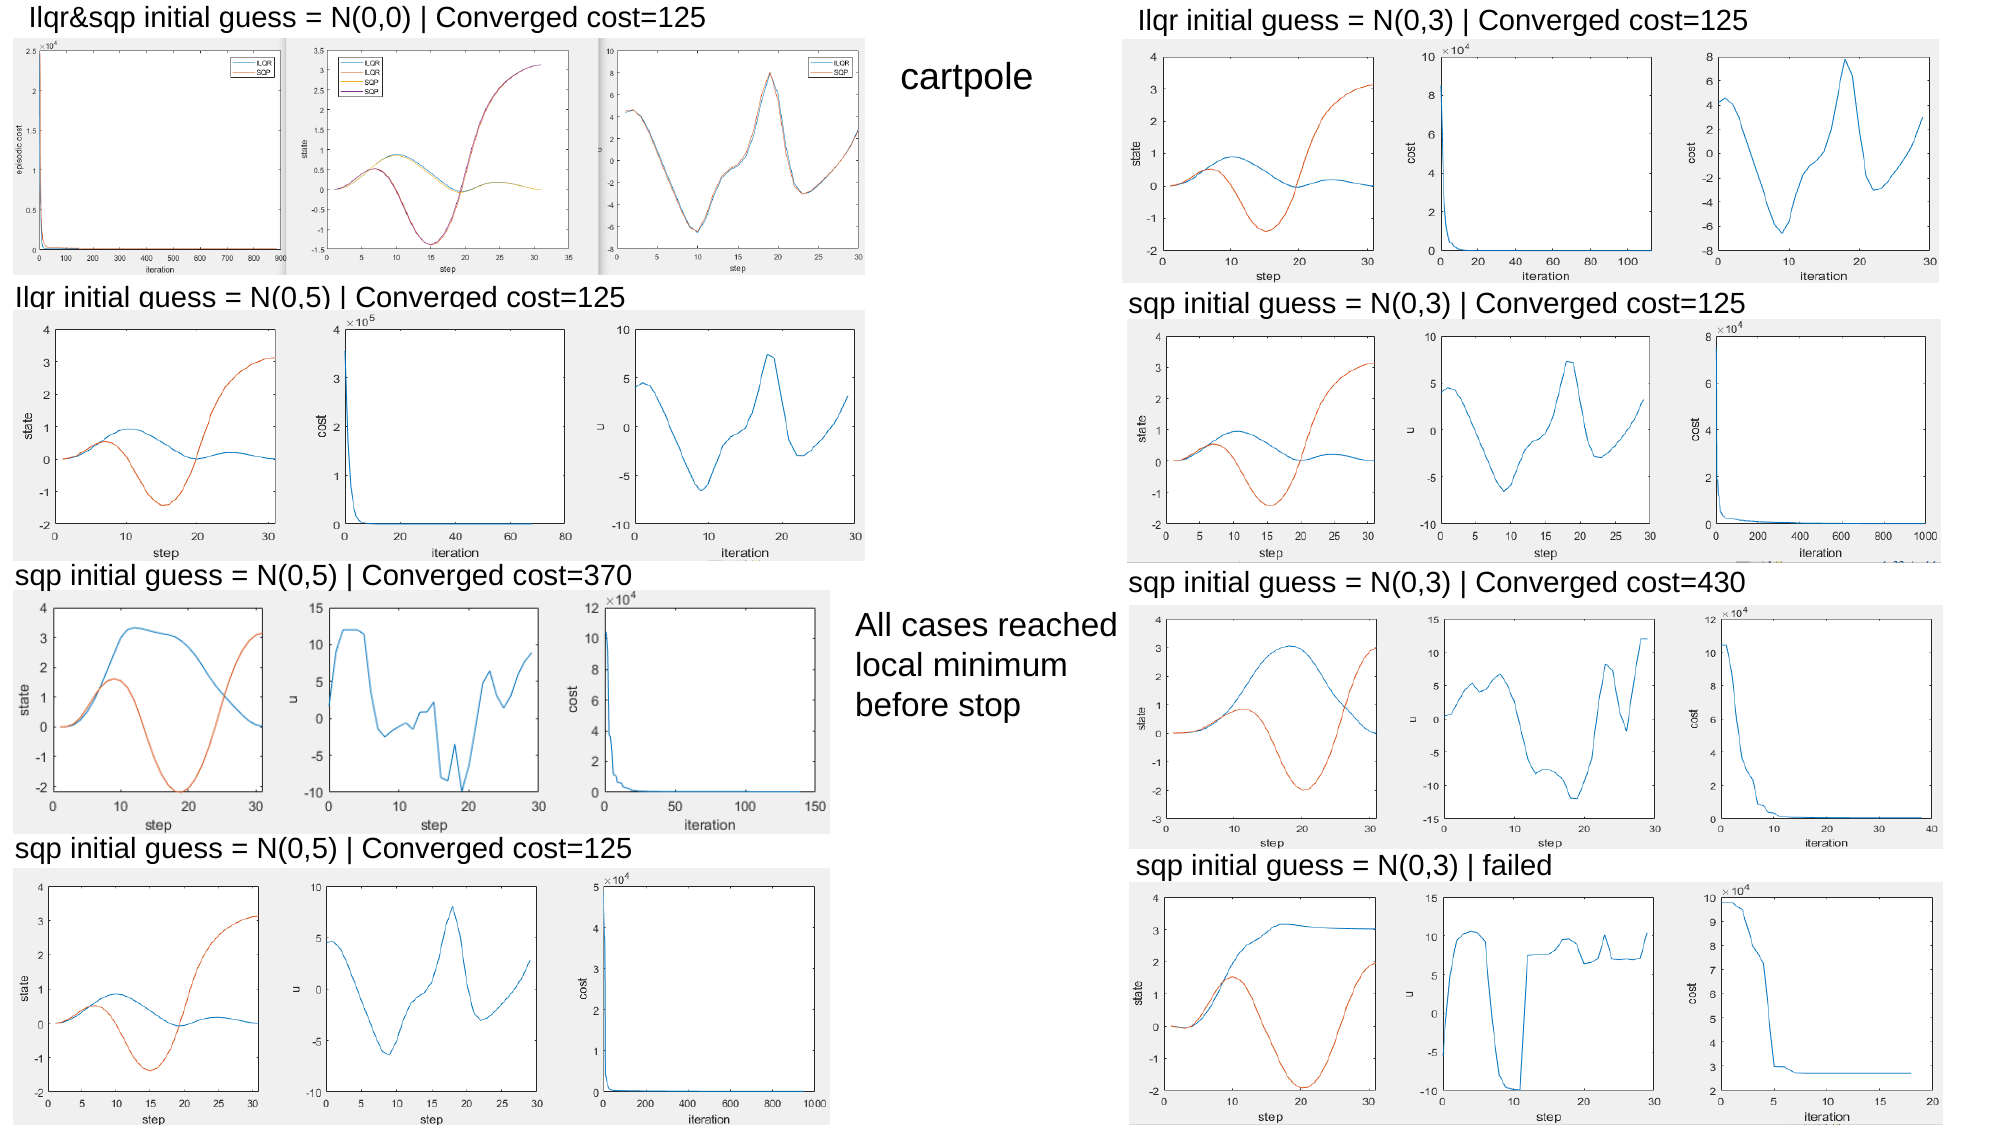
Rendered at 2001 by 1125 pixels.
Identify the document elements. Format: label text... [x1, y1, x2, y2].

text_box sqp initial guess = N(0,3) | Converged cost=430 [1113, 555, 1986, 641]
picture [1127, 319, 1941, 563]
text_box Ilqr initial guess = N(0,5) | Converged cost=125 [0, 271, 886, 321]
picture [1129, 882, 1943, 1125]
text_box sqp initial guess = N(0,5) | Converged cost=125 [0, 821, 886, 872]
picture [1129, 605, 1943, 849]
picture [13, 309, 865, 561]
text_box Ilqr&sqp initial guess = N(0,0) | Converged cost=125 [13, 0, 900, 76]
text_box sqp initial guess = N(0,5) | Converged cost=370 [0, 549, 886, 599]
text_box cartpole [885, 44, 1067, 104]
text_box All cases reached local minimum before stop [840, 595, 1140, 730]
picture [13, 868, 830, 1125]
picture [13, 38, 865, 275]
text_box sqp initial guess = N(0,3) | Converged cost=125 [1113, 276, 1986, 362]
picture [1122, 39, 1939, 284]
text_box sqp initial guess = N(0,3) | failed [1121, 839, 1993, 924]
text_box Ilqr initial guess = N(0,3) | Converged cost=125 [1122, 0, 2000, 44]
picture [13, 590, 830, 834]
